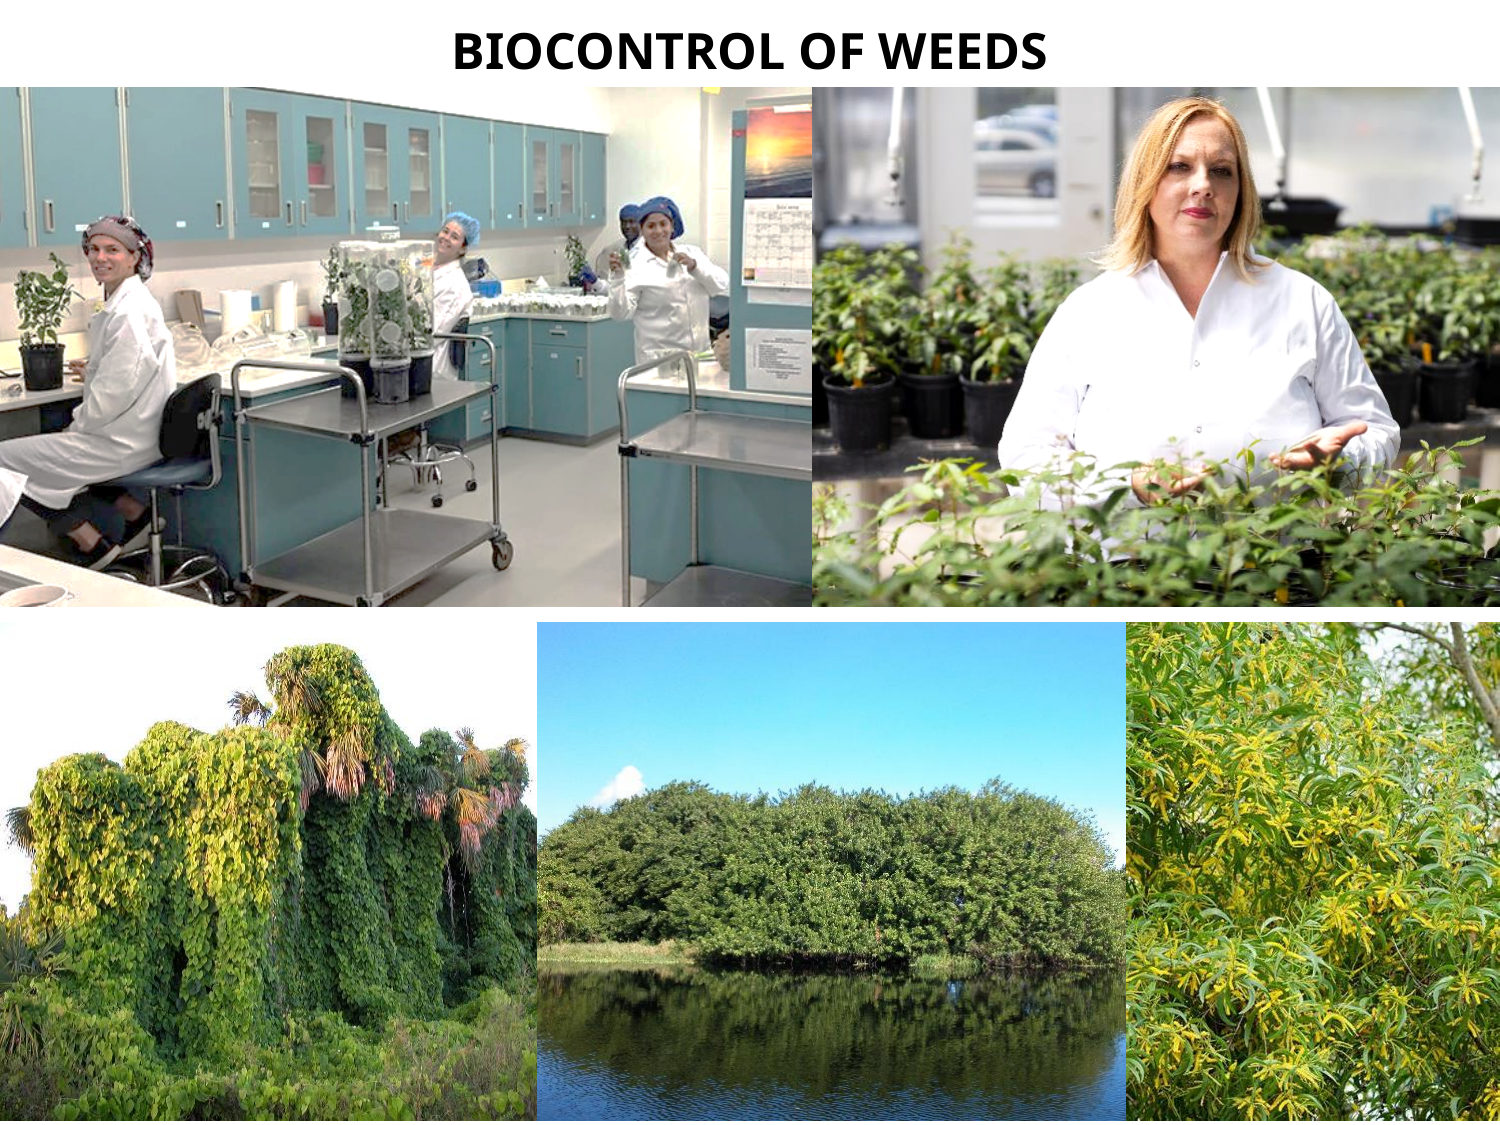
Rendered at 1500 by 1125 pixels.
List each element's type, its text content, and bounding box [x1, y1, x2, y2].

picture [0, 87, 1500, 607]
picture [0, 622, 1500, 1121]
text_box Biocontrol of Weeds [0, 11, 1500, 87]
